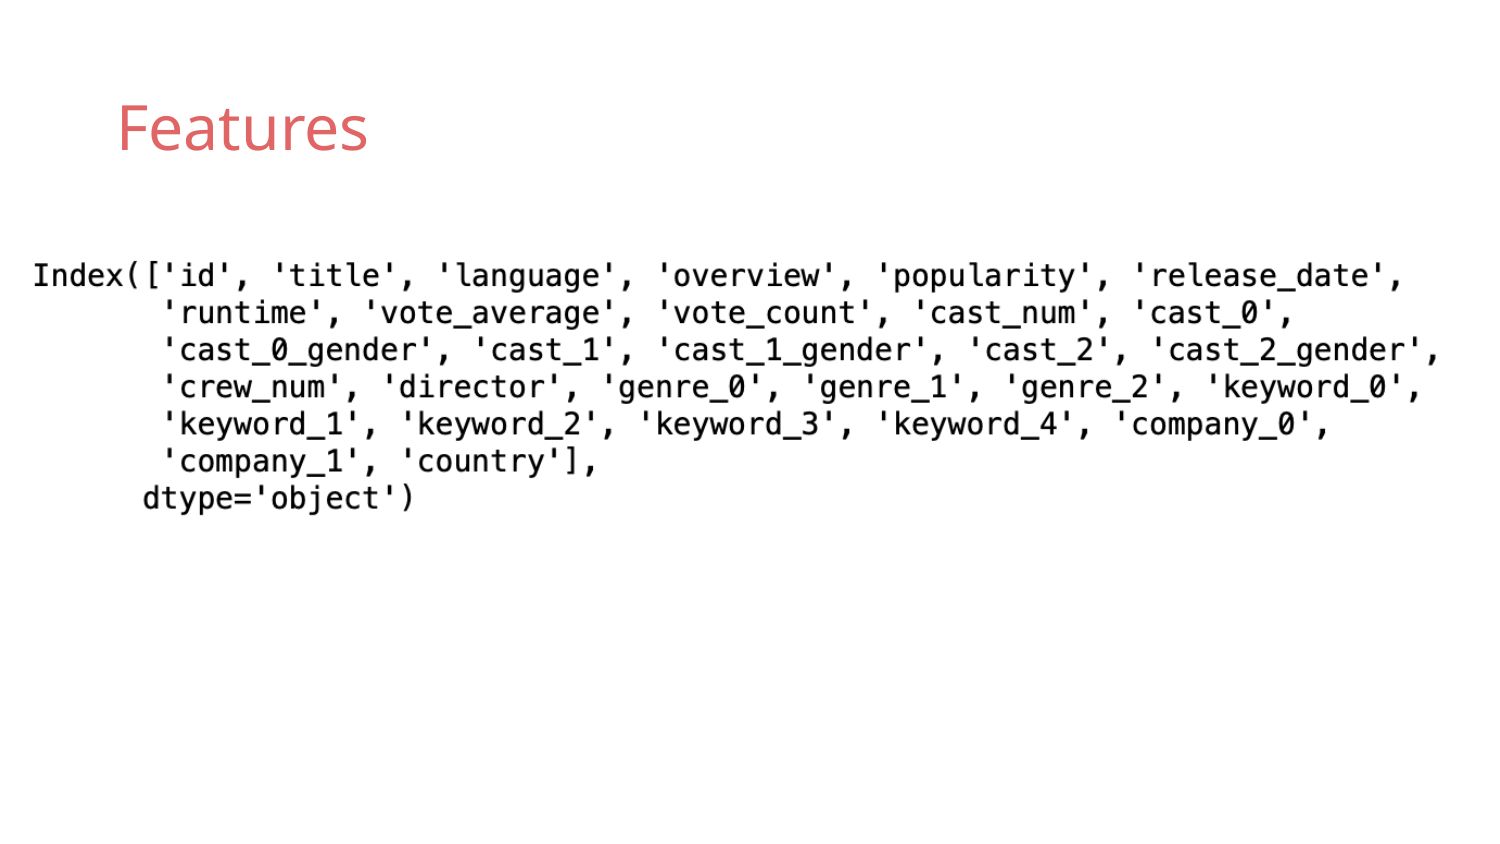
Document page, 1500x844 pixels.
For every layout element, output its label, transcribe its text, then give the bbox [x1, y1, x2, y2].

title Features [101, 72, 1499, 167]
picture [24, 249, 1476, 537]
